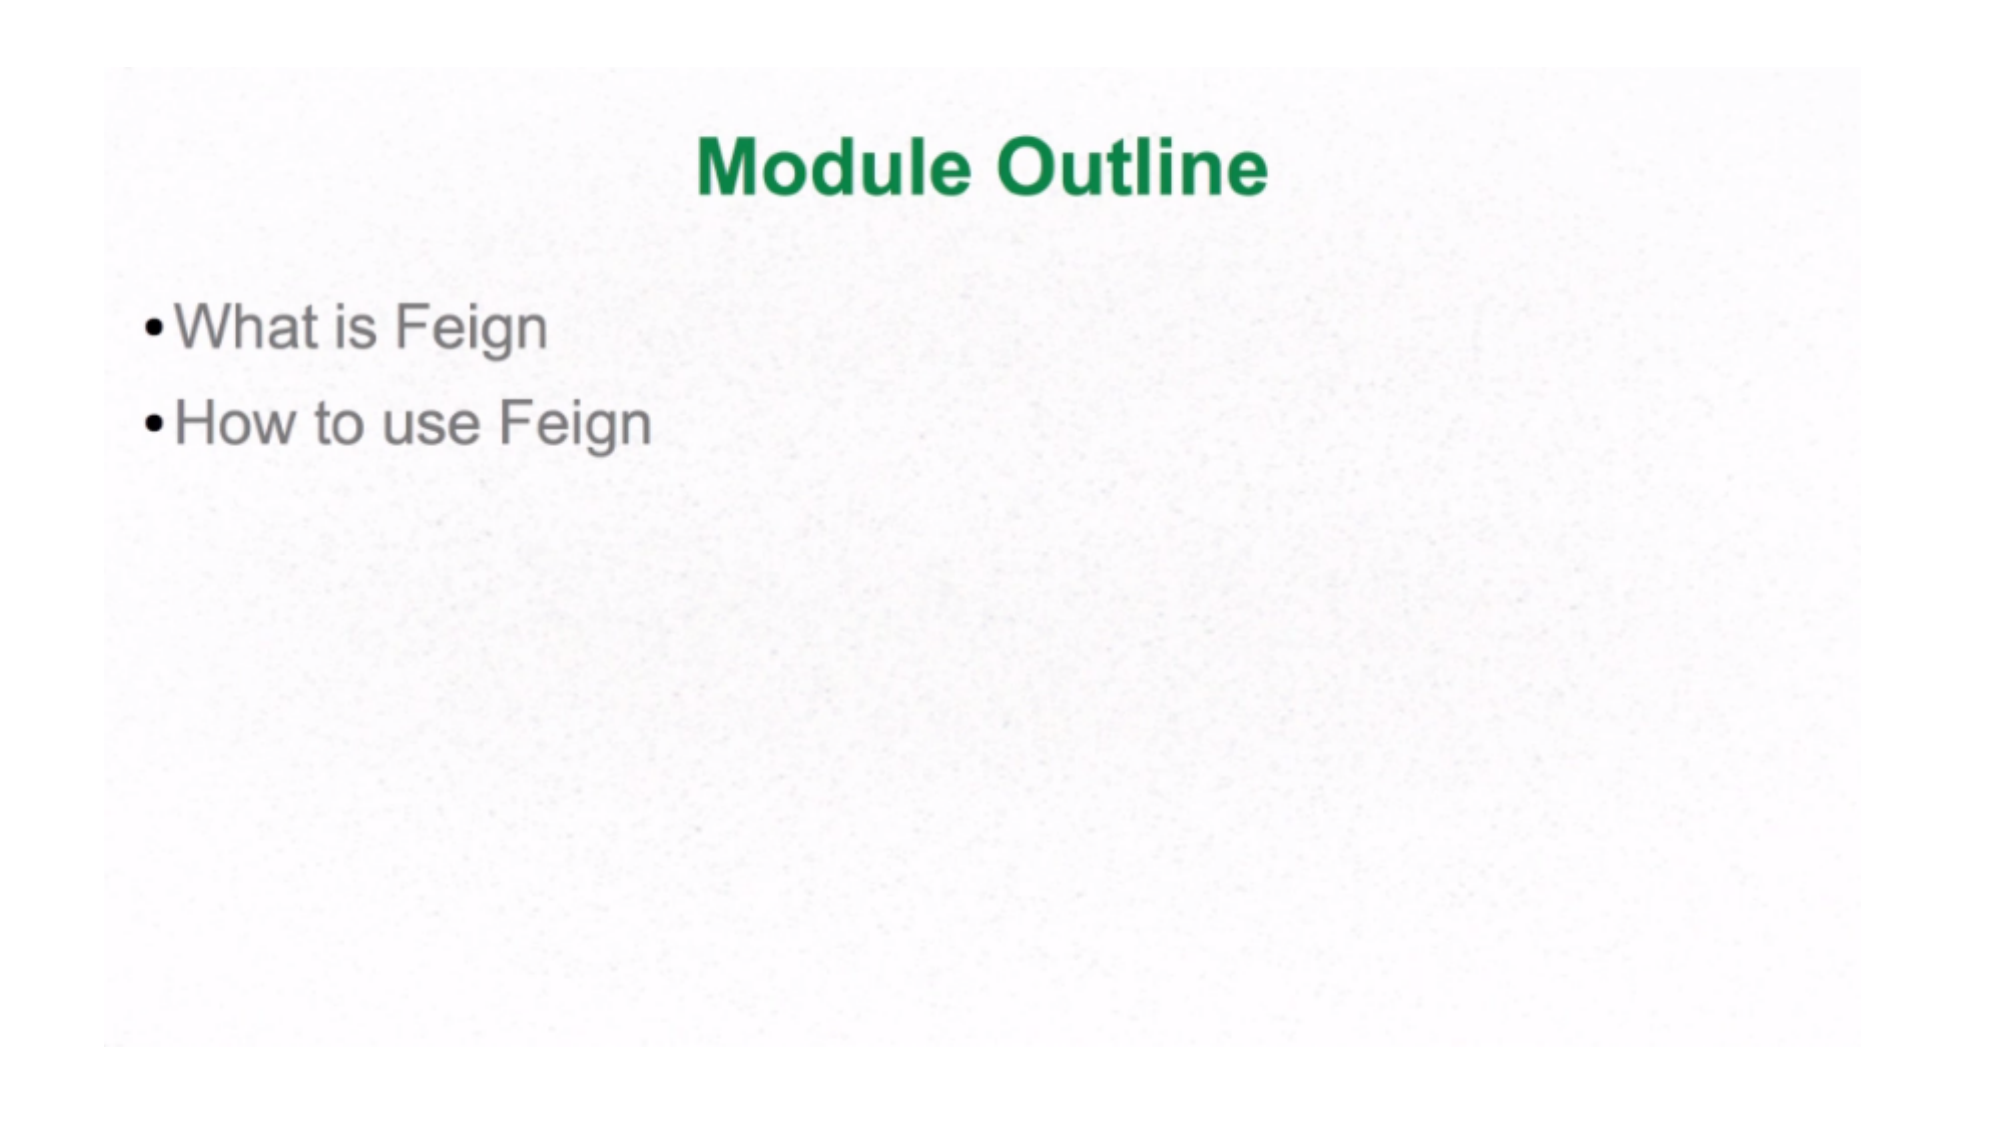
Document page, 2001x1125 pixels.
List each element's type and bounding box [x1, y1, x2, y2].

picture [104, 67, 1861, 1047]
